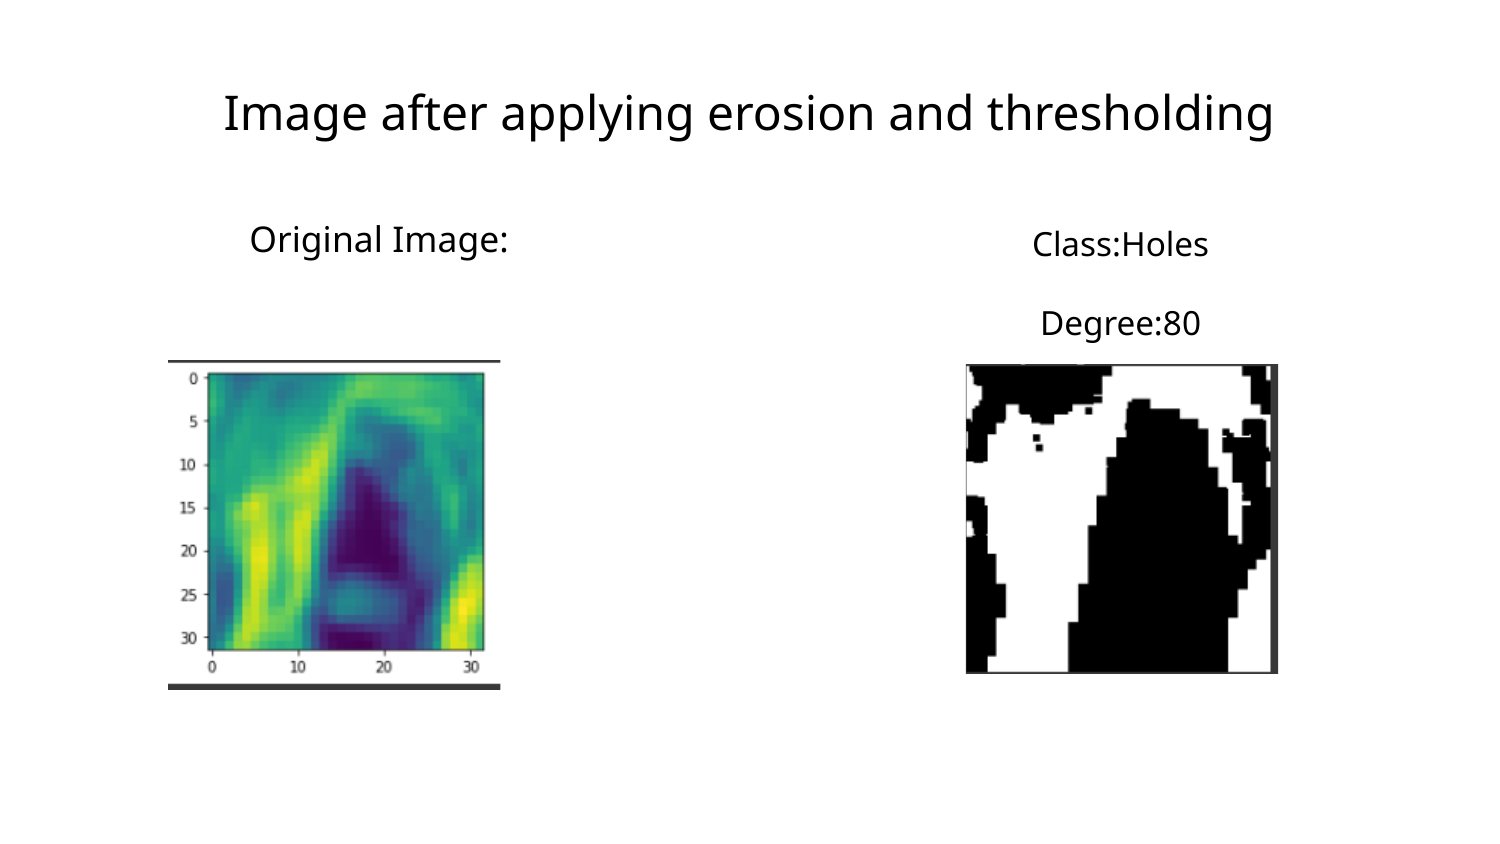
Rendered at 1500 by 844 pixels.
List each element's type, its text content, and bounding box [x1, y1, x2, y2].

picture [965, 364, 1279, 674]
picture [167, 360, 501, 690]
title Image after applying erosion and thresholding [51, 67, 1449, 167]
list Class:Holes Degree:80 [792, 201, 1449, 750]
list Original Image: [51, 201, 708, 750]
